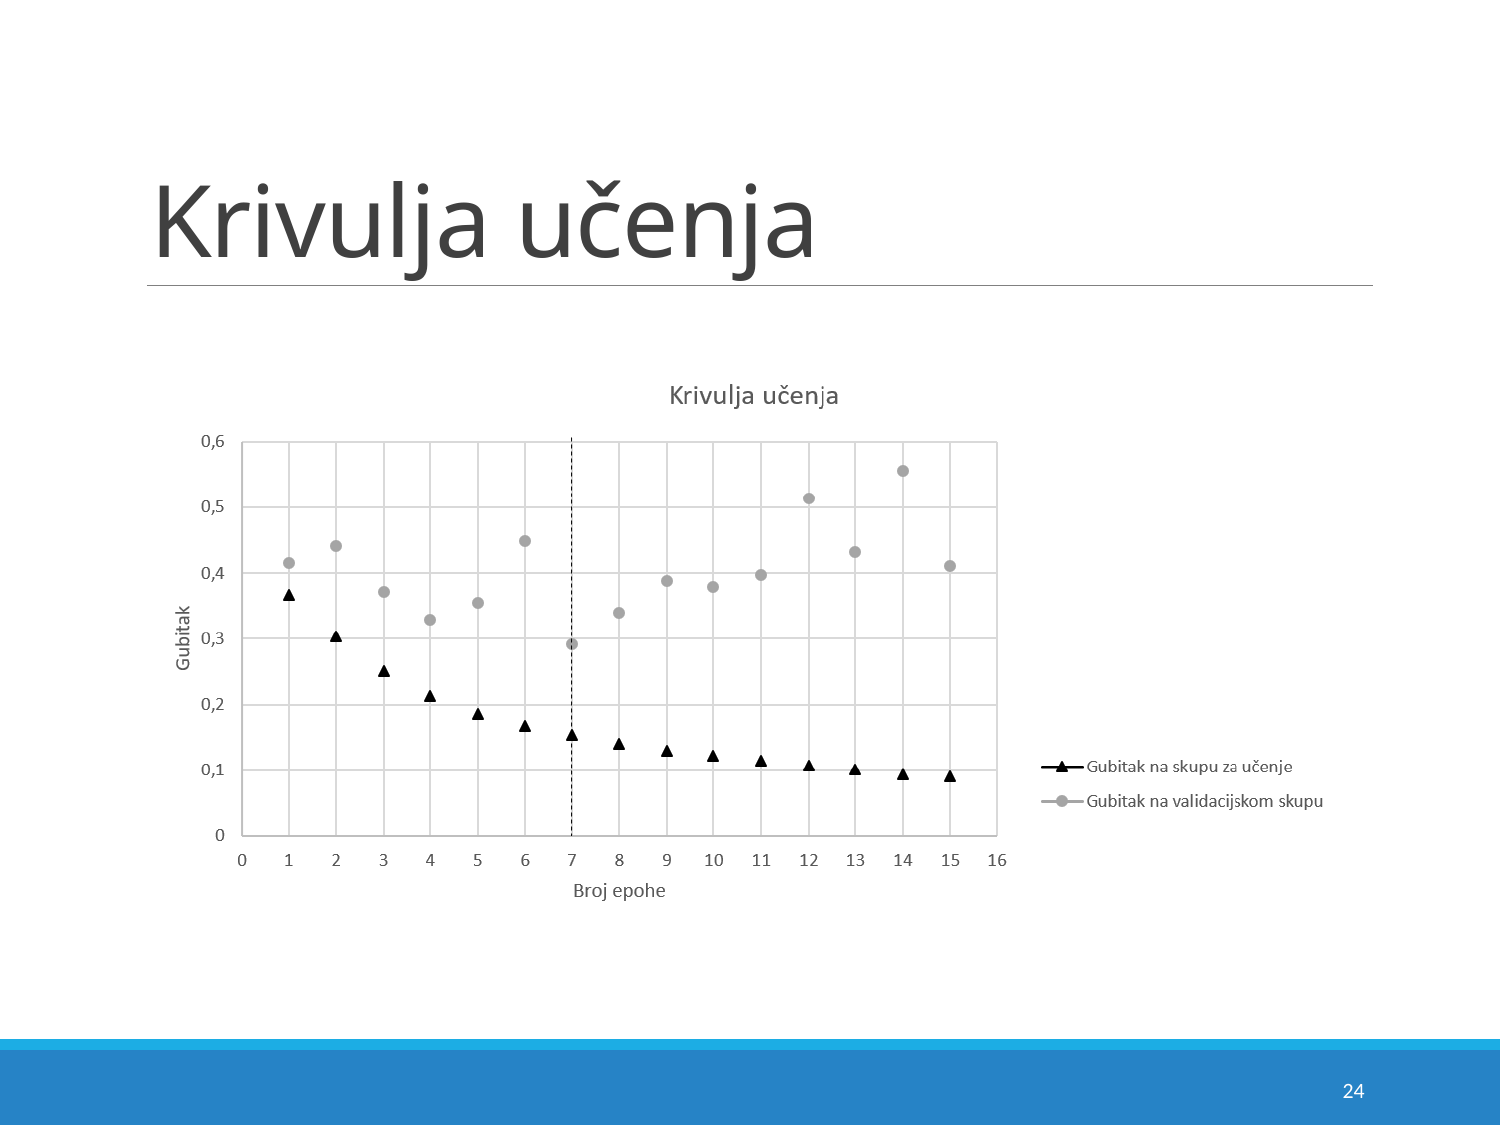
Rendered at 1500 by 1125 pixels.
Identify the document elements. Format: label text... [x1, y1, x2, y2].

title Krivulja učenja [135, 47, 1373, 285]
slide_number 24 [1218, 1059, 1380, 1120]
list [134, 360, 1373, 906]
